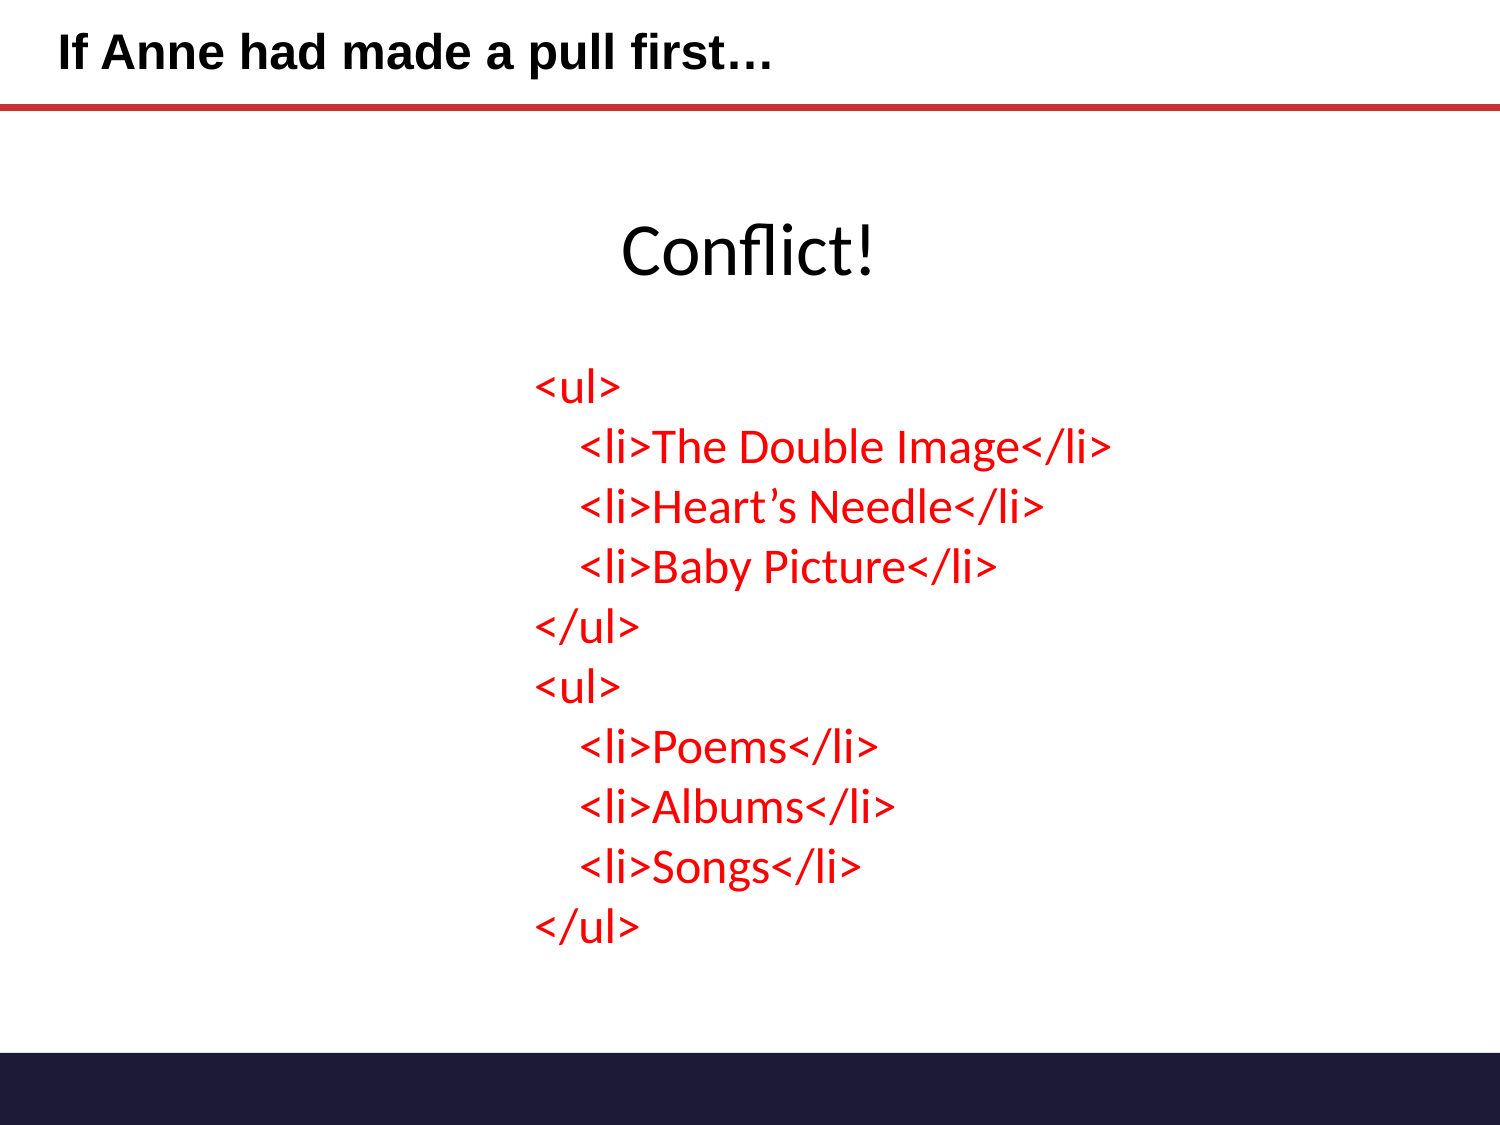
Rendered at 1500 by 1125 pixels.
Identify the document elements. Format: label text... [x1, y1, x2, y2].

text_box Conflict! [613, 192, 886, 298]
title If Anne had made a pull first… [49, 0, 948, 108]
text_box <ul> <li>The Double Image</li> <li>Heart’s Needle</li> <li>Baby Picture</li> </ul> <ul> <li>Poems</li> <li>Albums</li> <li>Songs</li> </ul> [526, 345, 1121, 961]
